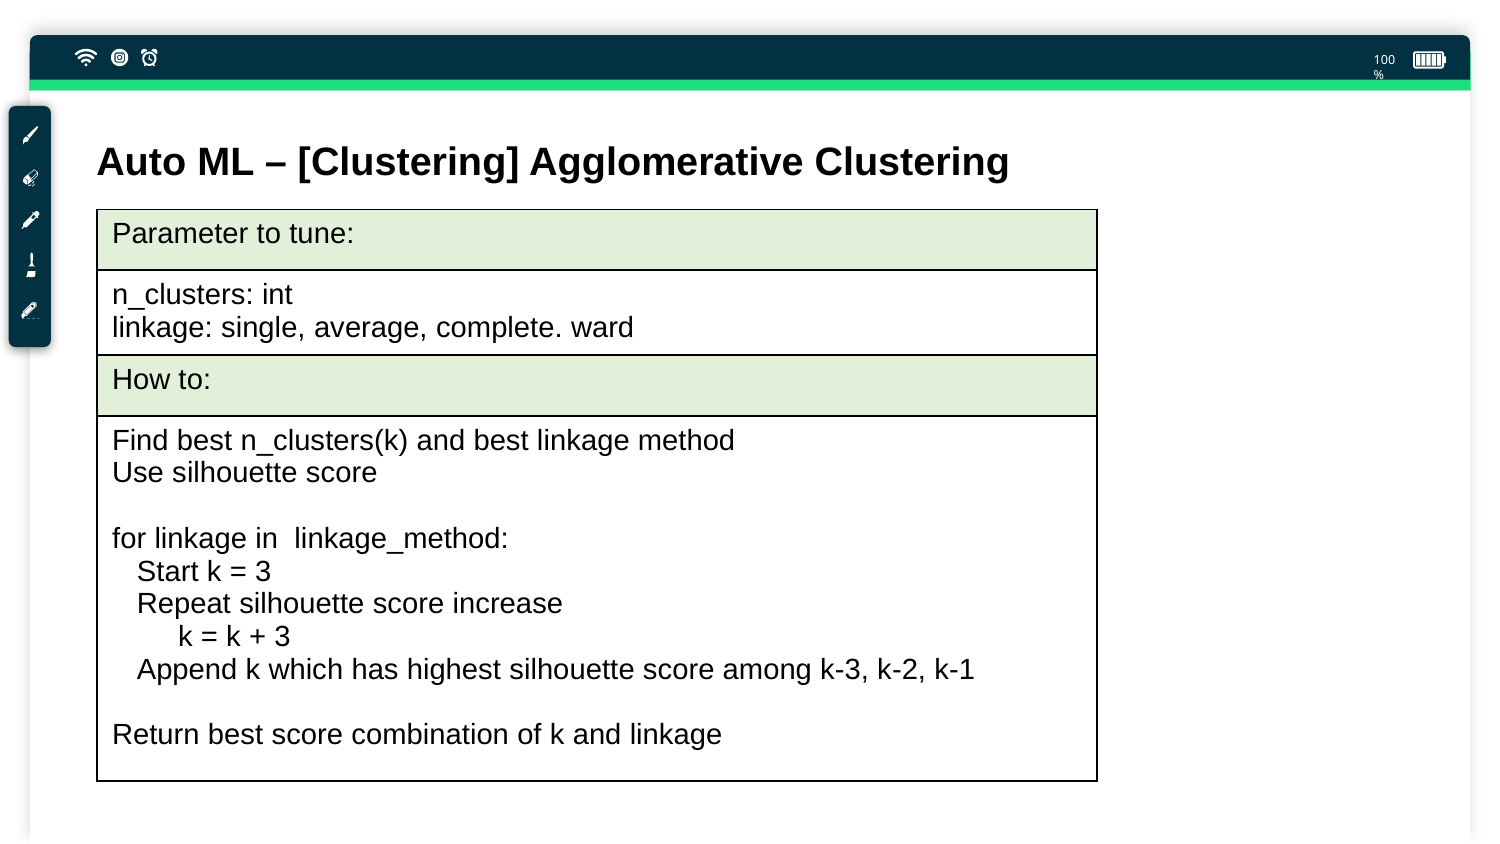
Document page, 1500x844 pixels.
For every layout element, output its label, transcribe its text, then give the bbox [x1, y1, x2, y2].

table_header Parameter to tune: [98, 210, 1096, 269]
text_box [29, 91, 1471, 844]
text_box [8, 105, 52, 348]
table_cell How to: [98, 356, 1096, 415]
table_cell Find best n_clusters(k) and best linkage method Use silhouette score for linkage in linkage_method: Start k = 3 Repeat silhouette score increase k = k + 3 Append k which has highest silhouette score among k-3, k-2, k-1 Return best score combination of k and linkage [98, 417, 1096, 780]
table_cell n_clusters: int linkage: single, average, complete. ward [98, 271, 1096, 354]
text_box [74, 46, 1447, 74]
text_box Auto ML – [Clustering] Agglomerative Clustering [81, 121, 1076, 199]
text_box [29, 35, 1471, 80]
